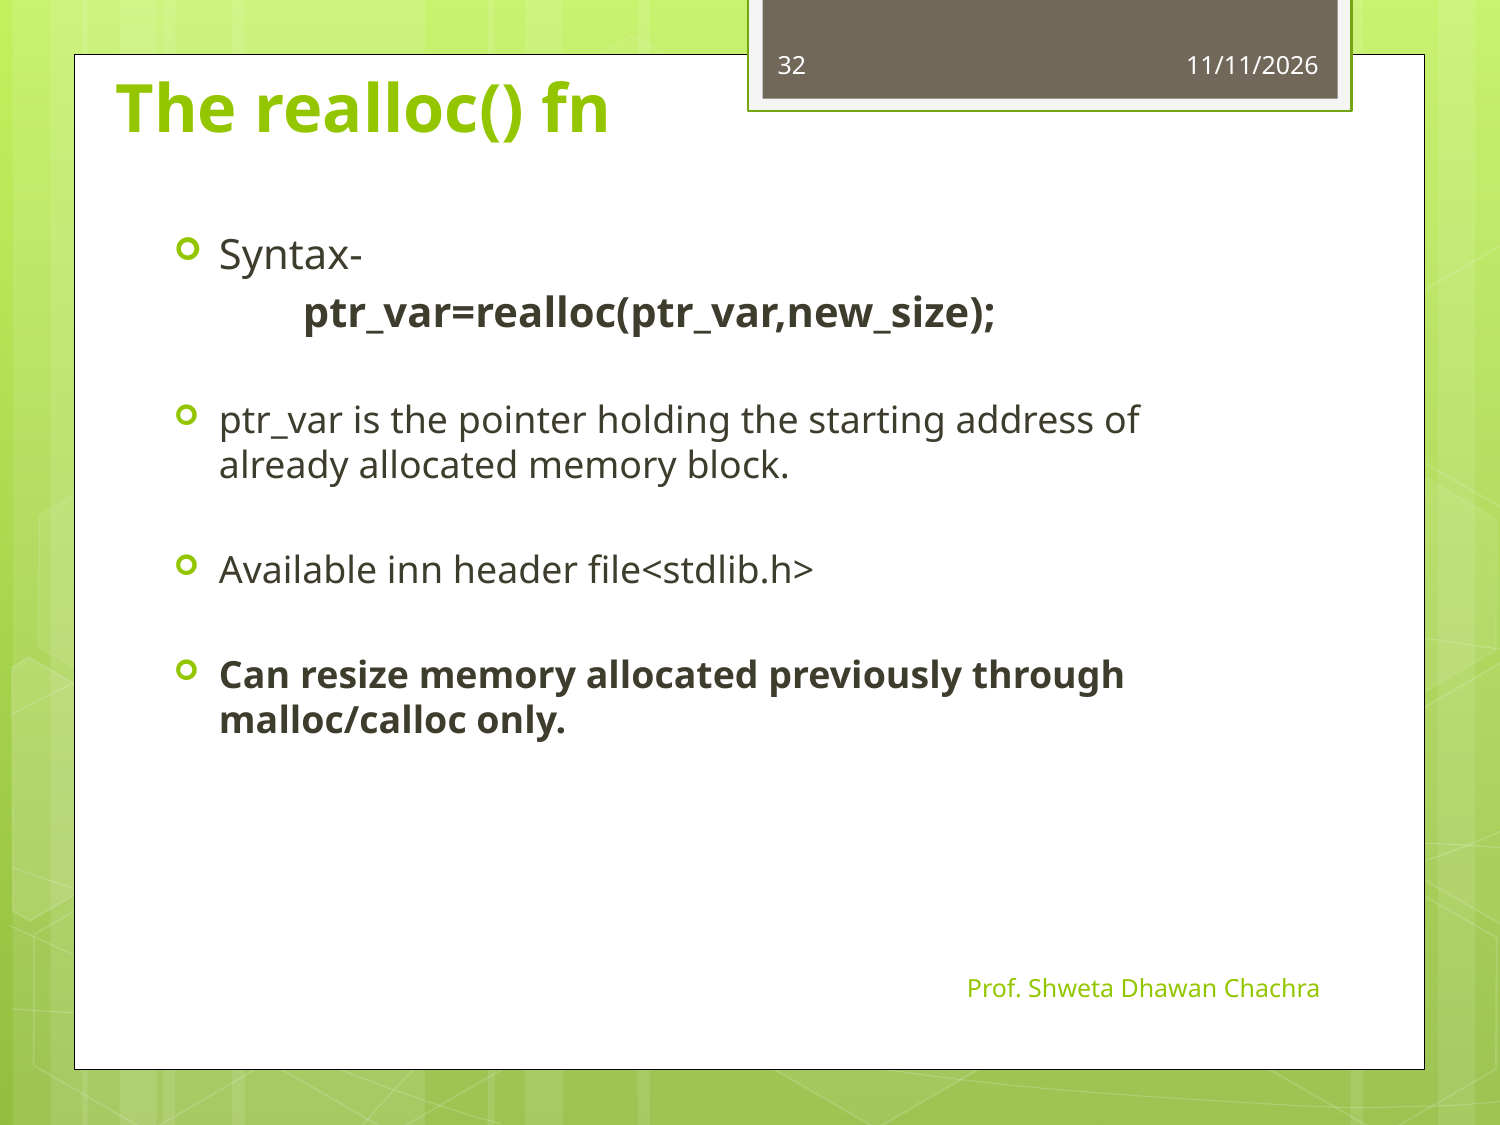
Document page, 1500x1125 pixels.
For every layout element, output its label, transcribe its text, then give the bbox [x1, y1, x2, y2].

list Syntax- ptr_var=realloc(ptr_var,new_size); ptr_var is the pointer holding the starting address of already allocated memory block. Available inn header file<stdlib.h> Can resize memory allocated previously through malloc/calloc only. [147, 219, 1260, 1000]
footer Prof. Shweta Dhawan Chachra [761, 960, 1336, 1020]
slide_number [983, 36, 1334, 97]
title The realloc() fn [100, 66, 1253, 154]
slide_number 32 [762, 36, 982, 97]
